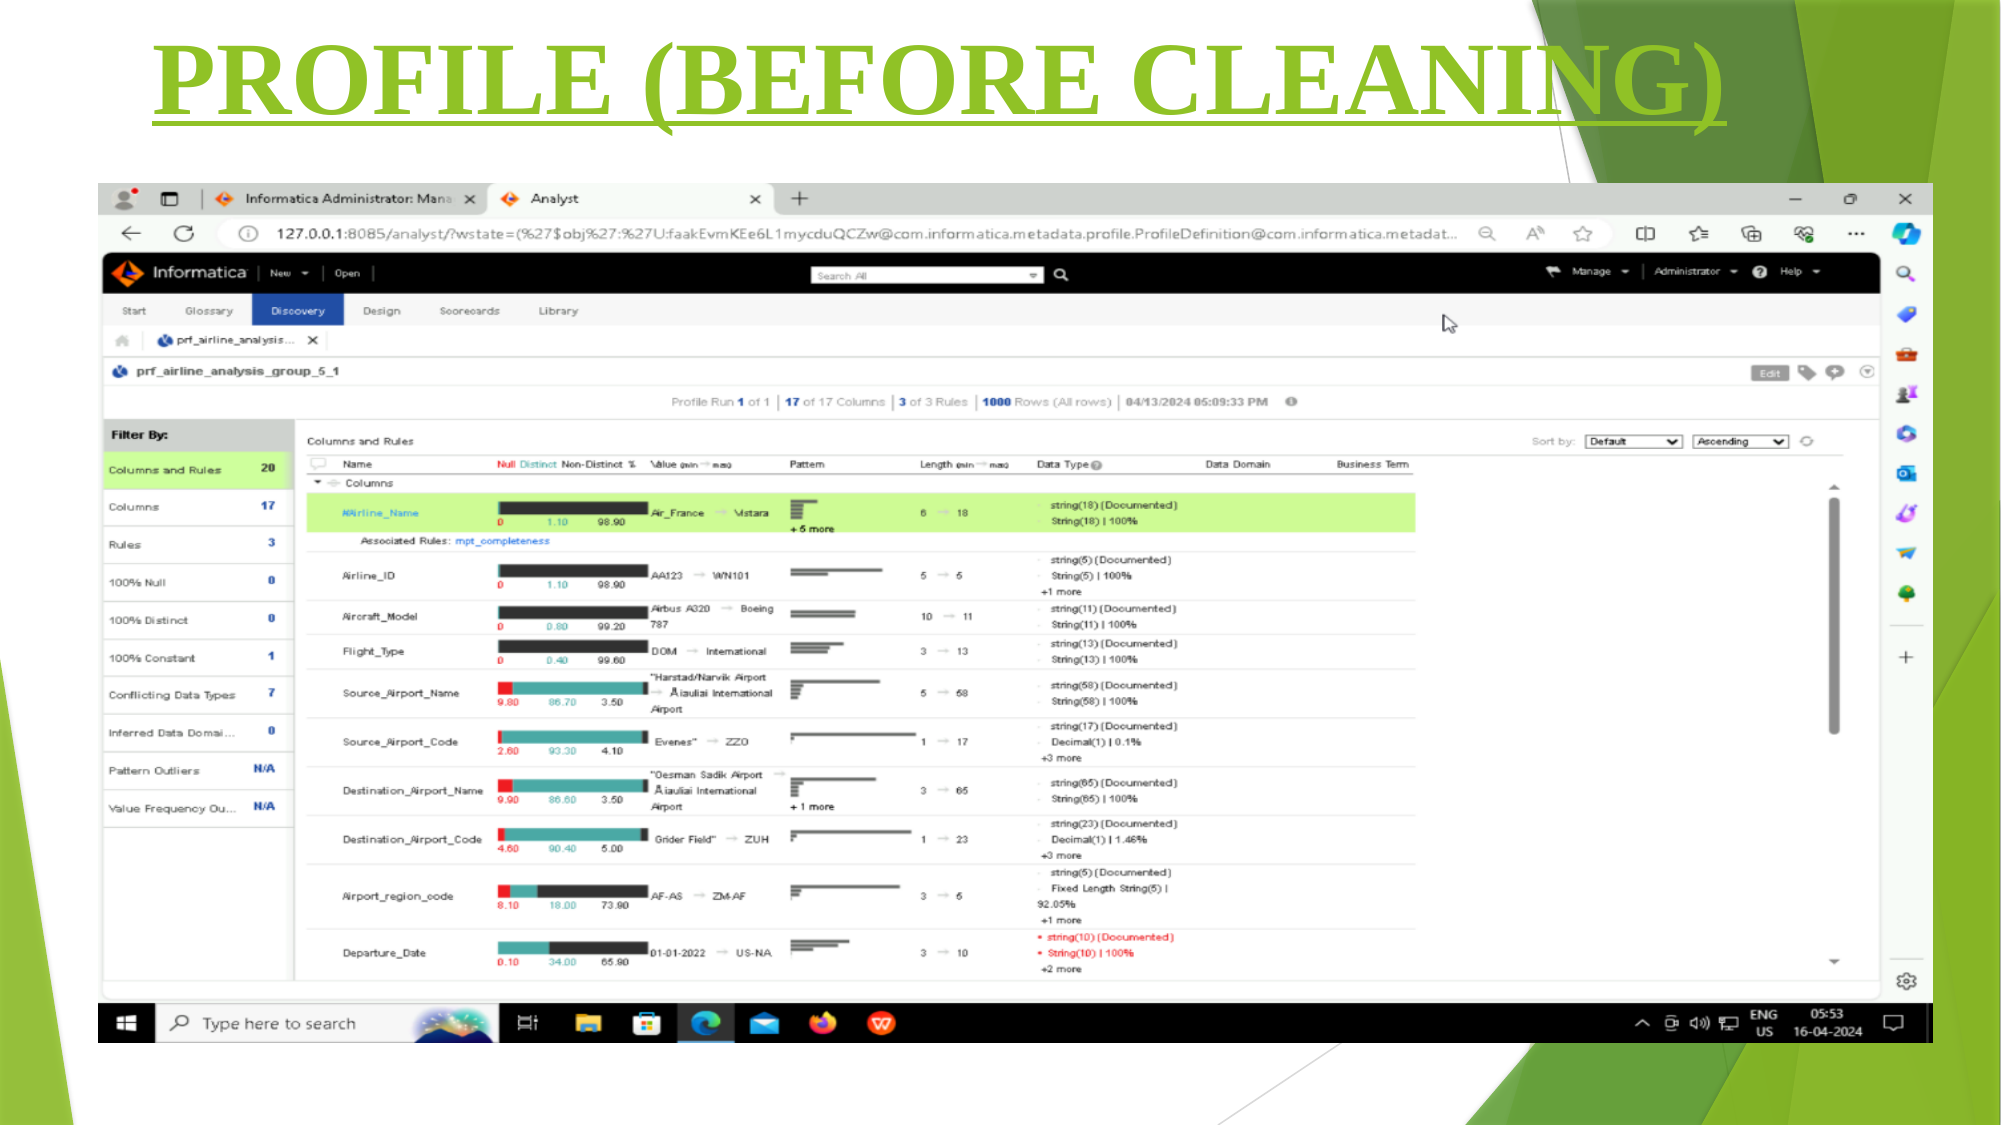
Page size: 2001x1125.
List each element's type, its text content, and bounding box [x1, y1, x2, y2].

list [97, 183, 1933, 1044]
title PROFILE (BEFORE CLEANING) [137, 3, 1863, 183]
